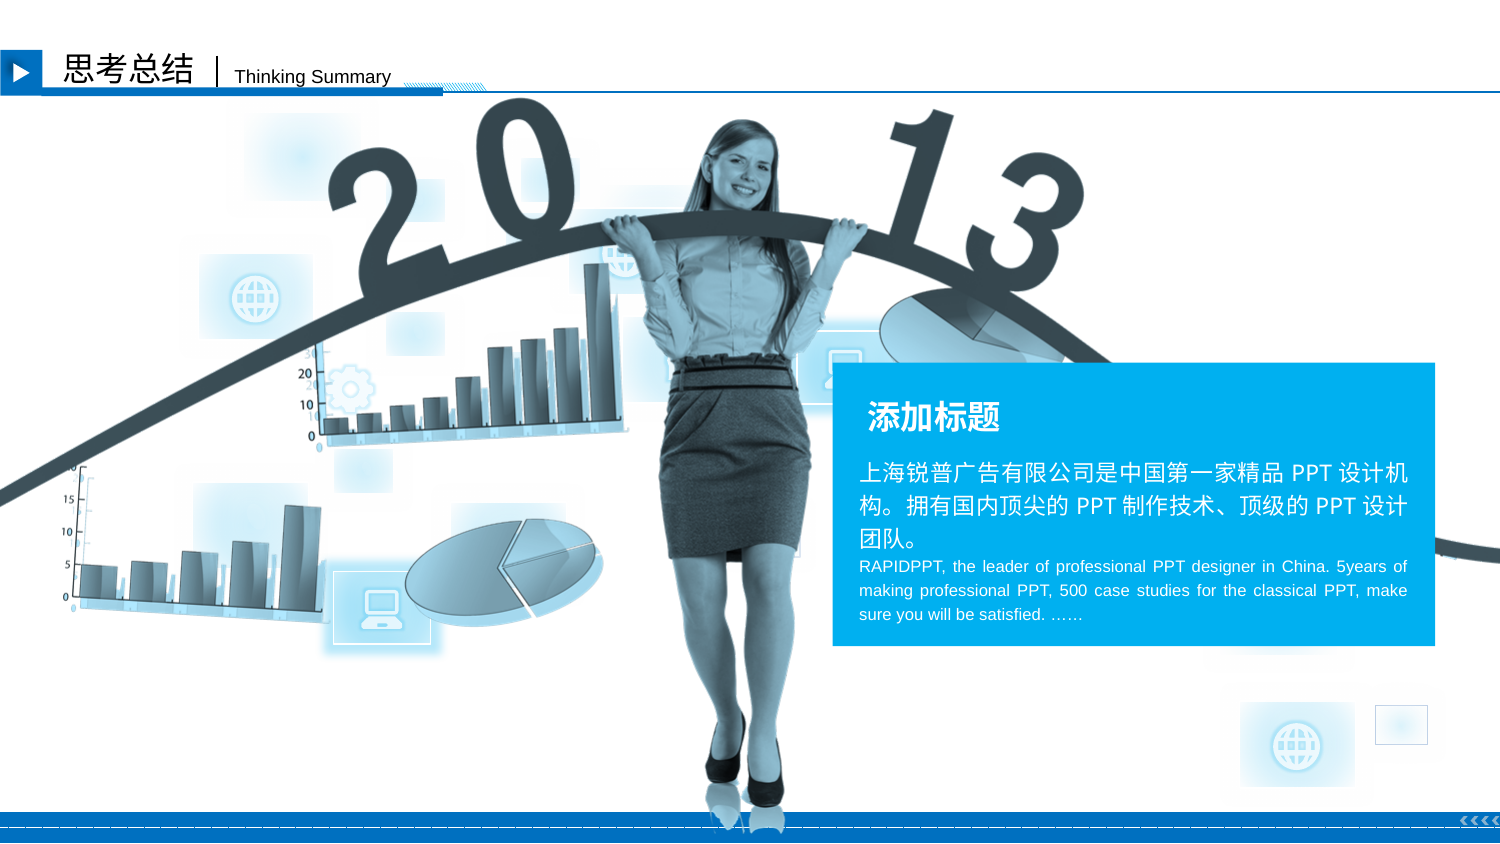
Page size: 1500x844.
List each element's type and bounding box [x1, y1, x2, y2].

text_box [0, 40, 1500, 97]
text_box [832, 362, 1436, 647]
picture [0, 97, 1500, 844]
